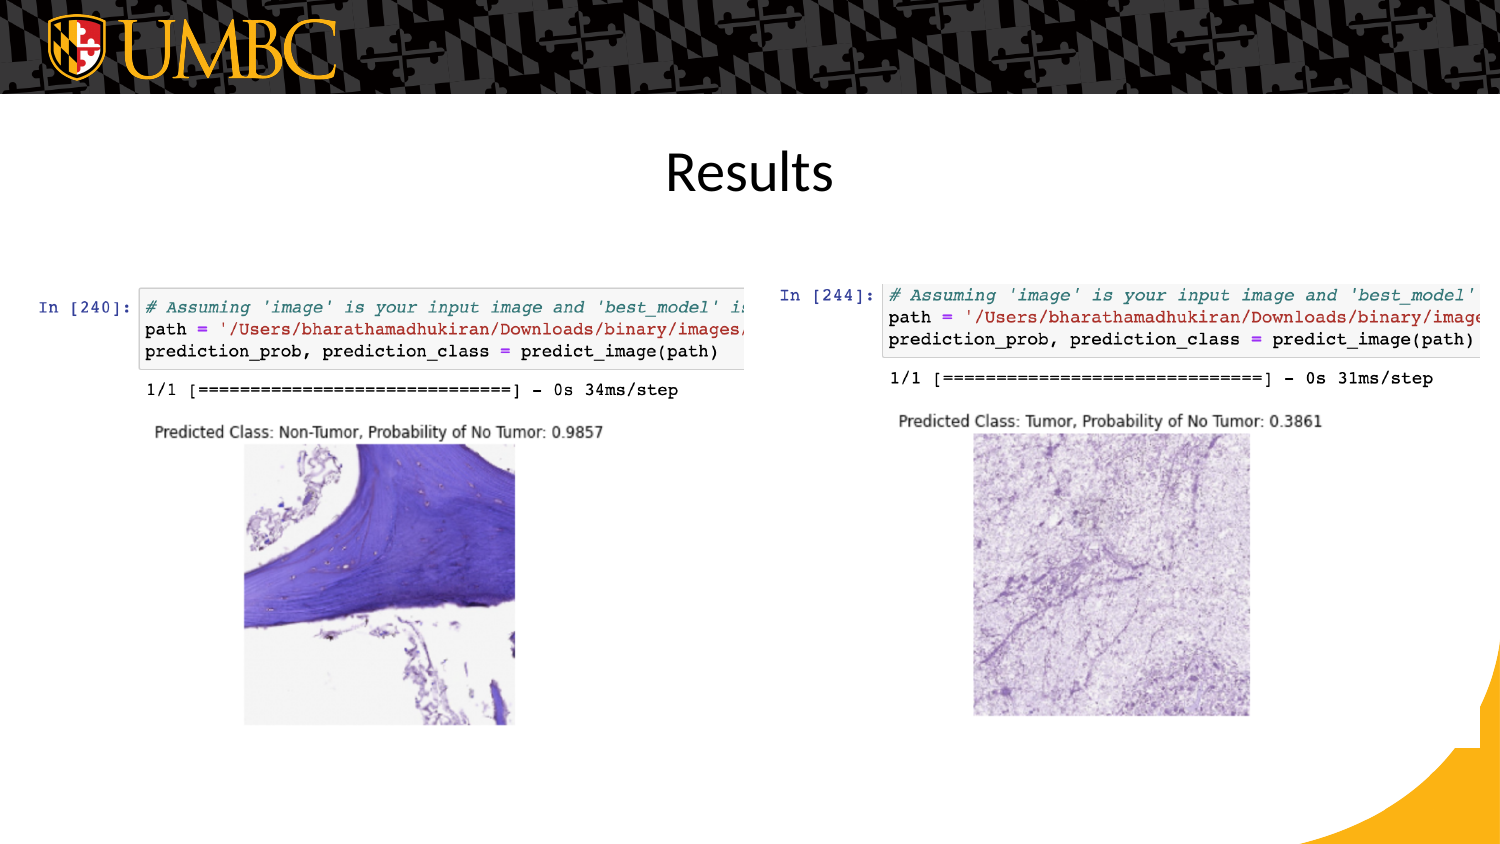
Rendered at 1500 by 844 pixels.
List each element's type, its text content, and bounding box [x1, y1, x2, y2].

title Results [75, 115, 1425, 221]
picture [758, 283, 1500, 844]
picture [0, 0, 1500, 94]
picture [22, 283, 744, 748]
